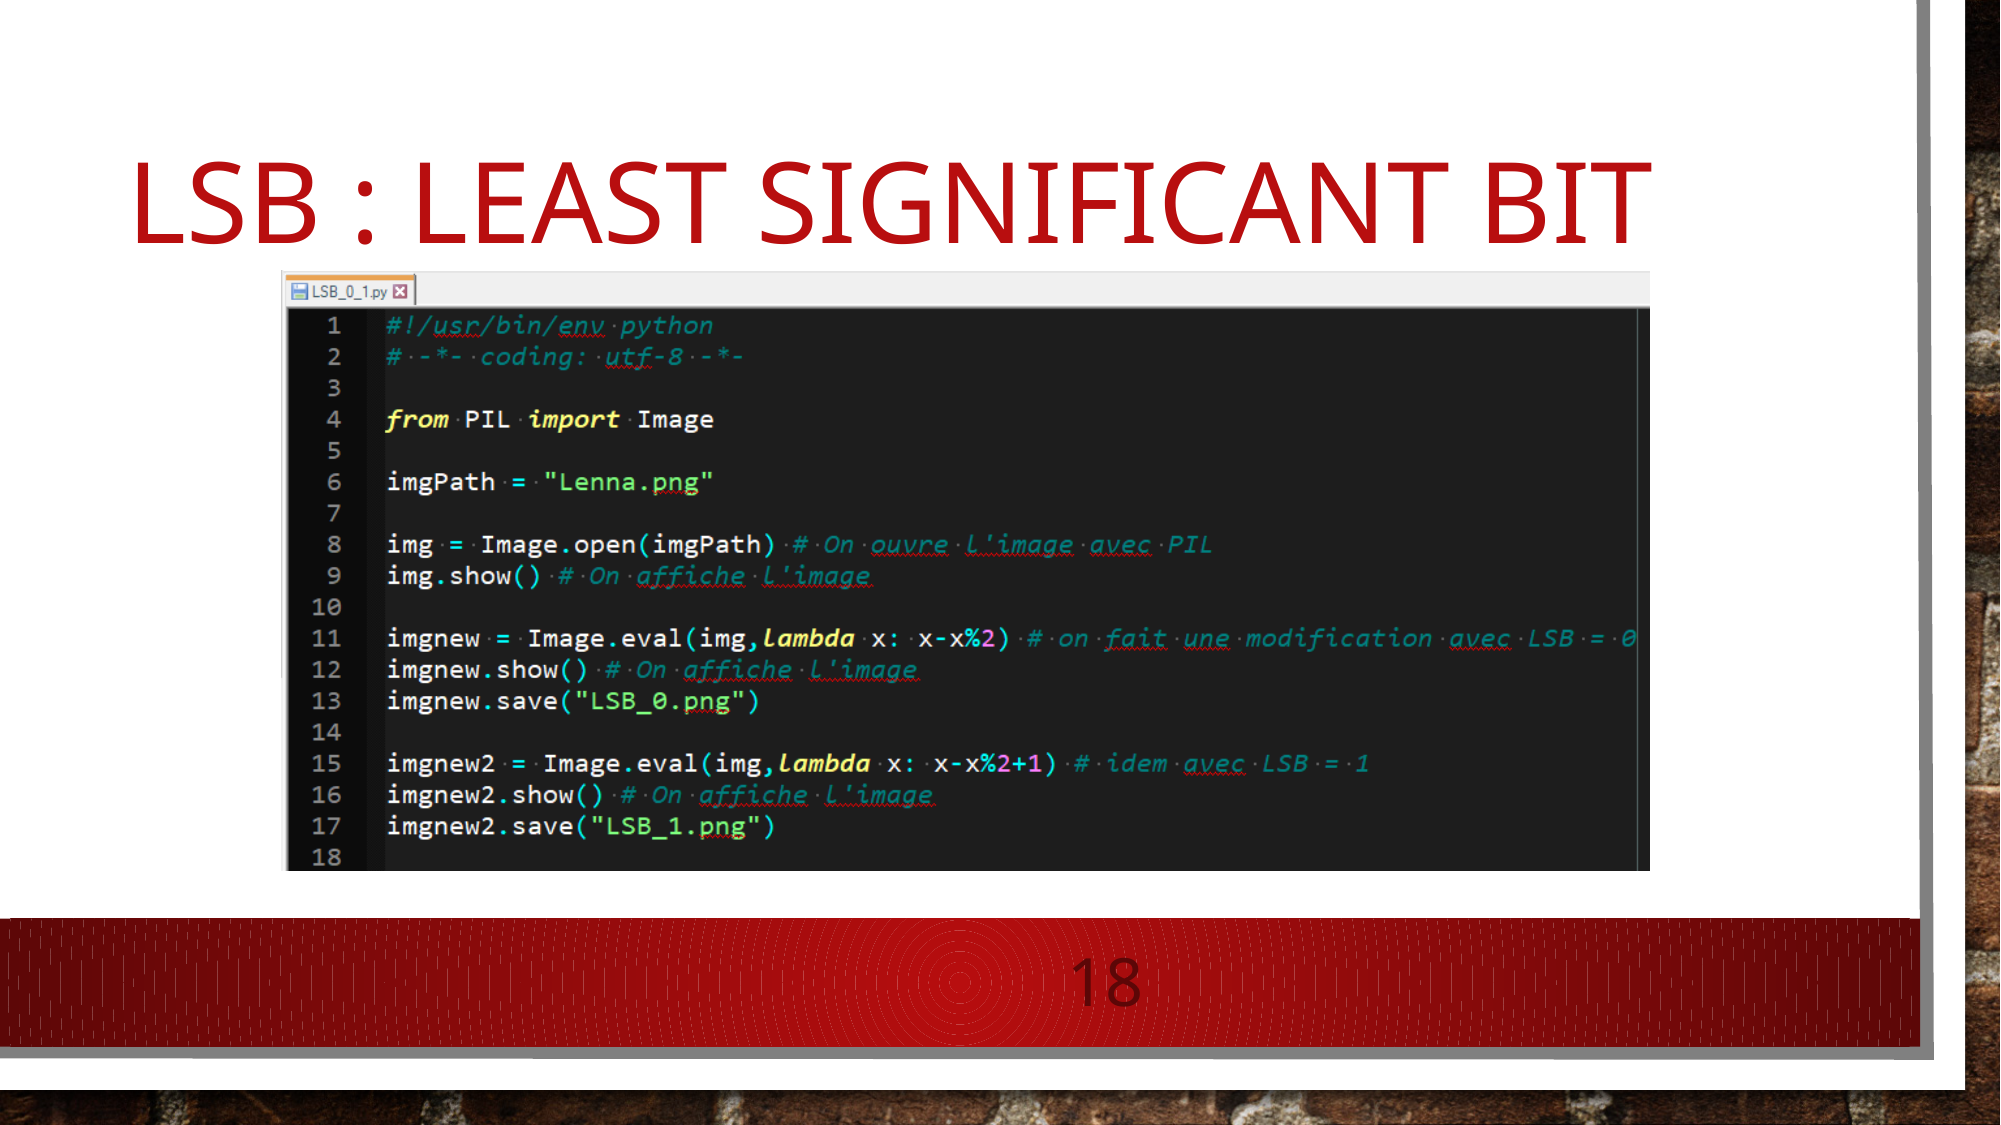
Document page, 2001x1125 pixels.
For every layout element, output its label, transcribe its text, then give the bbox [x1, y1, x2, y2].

picture [281, 269, 1650, 871]
title LSB : Least Significant BIT [112, 112, 1818, 302]
picture [0, 0, 2000, 1125]
slide_number 18 [1031, 944, 1181, 1027]
